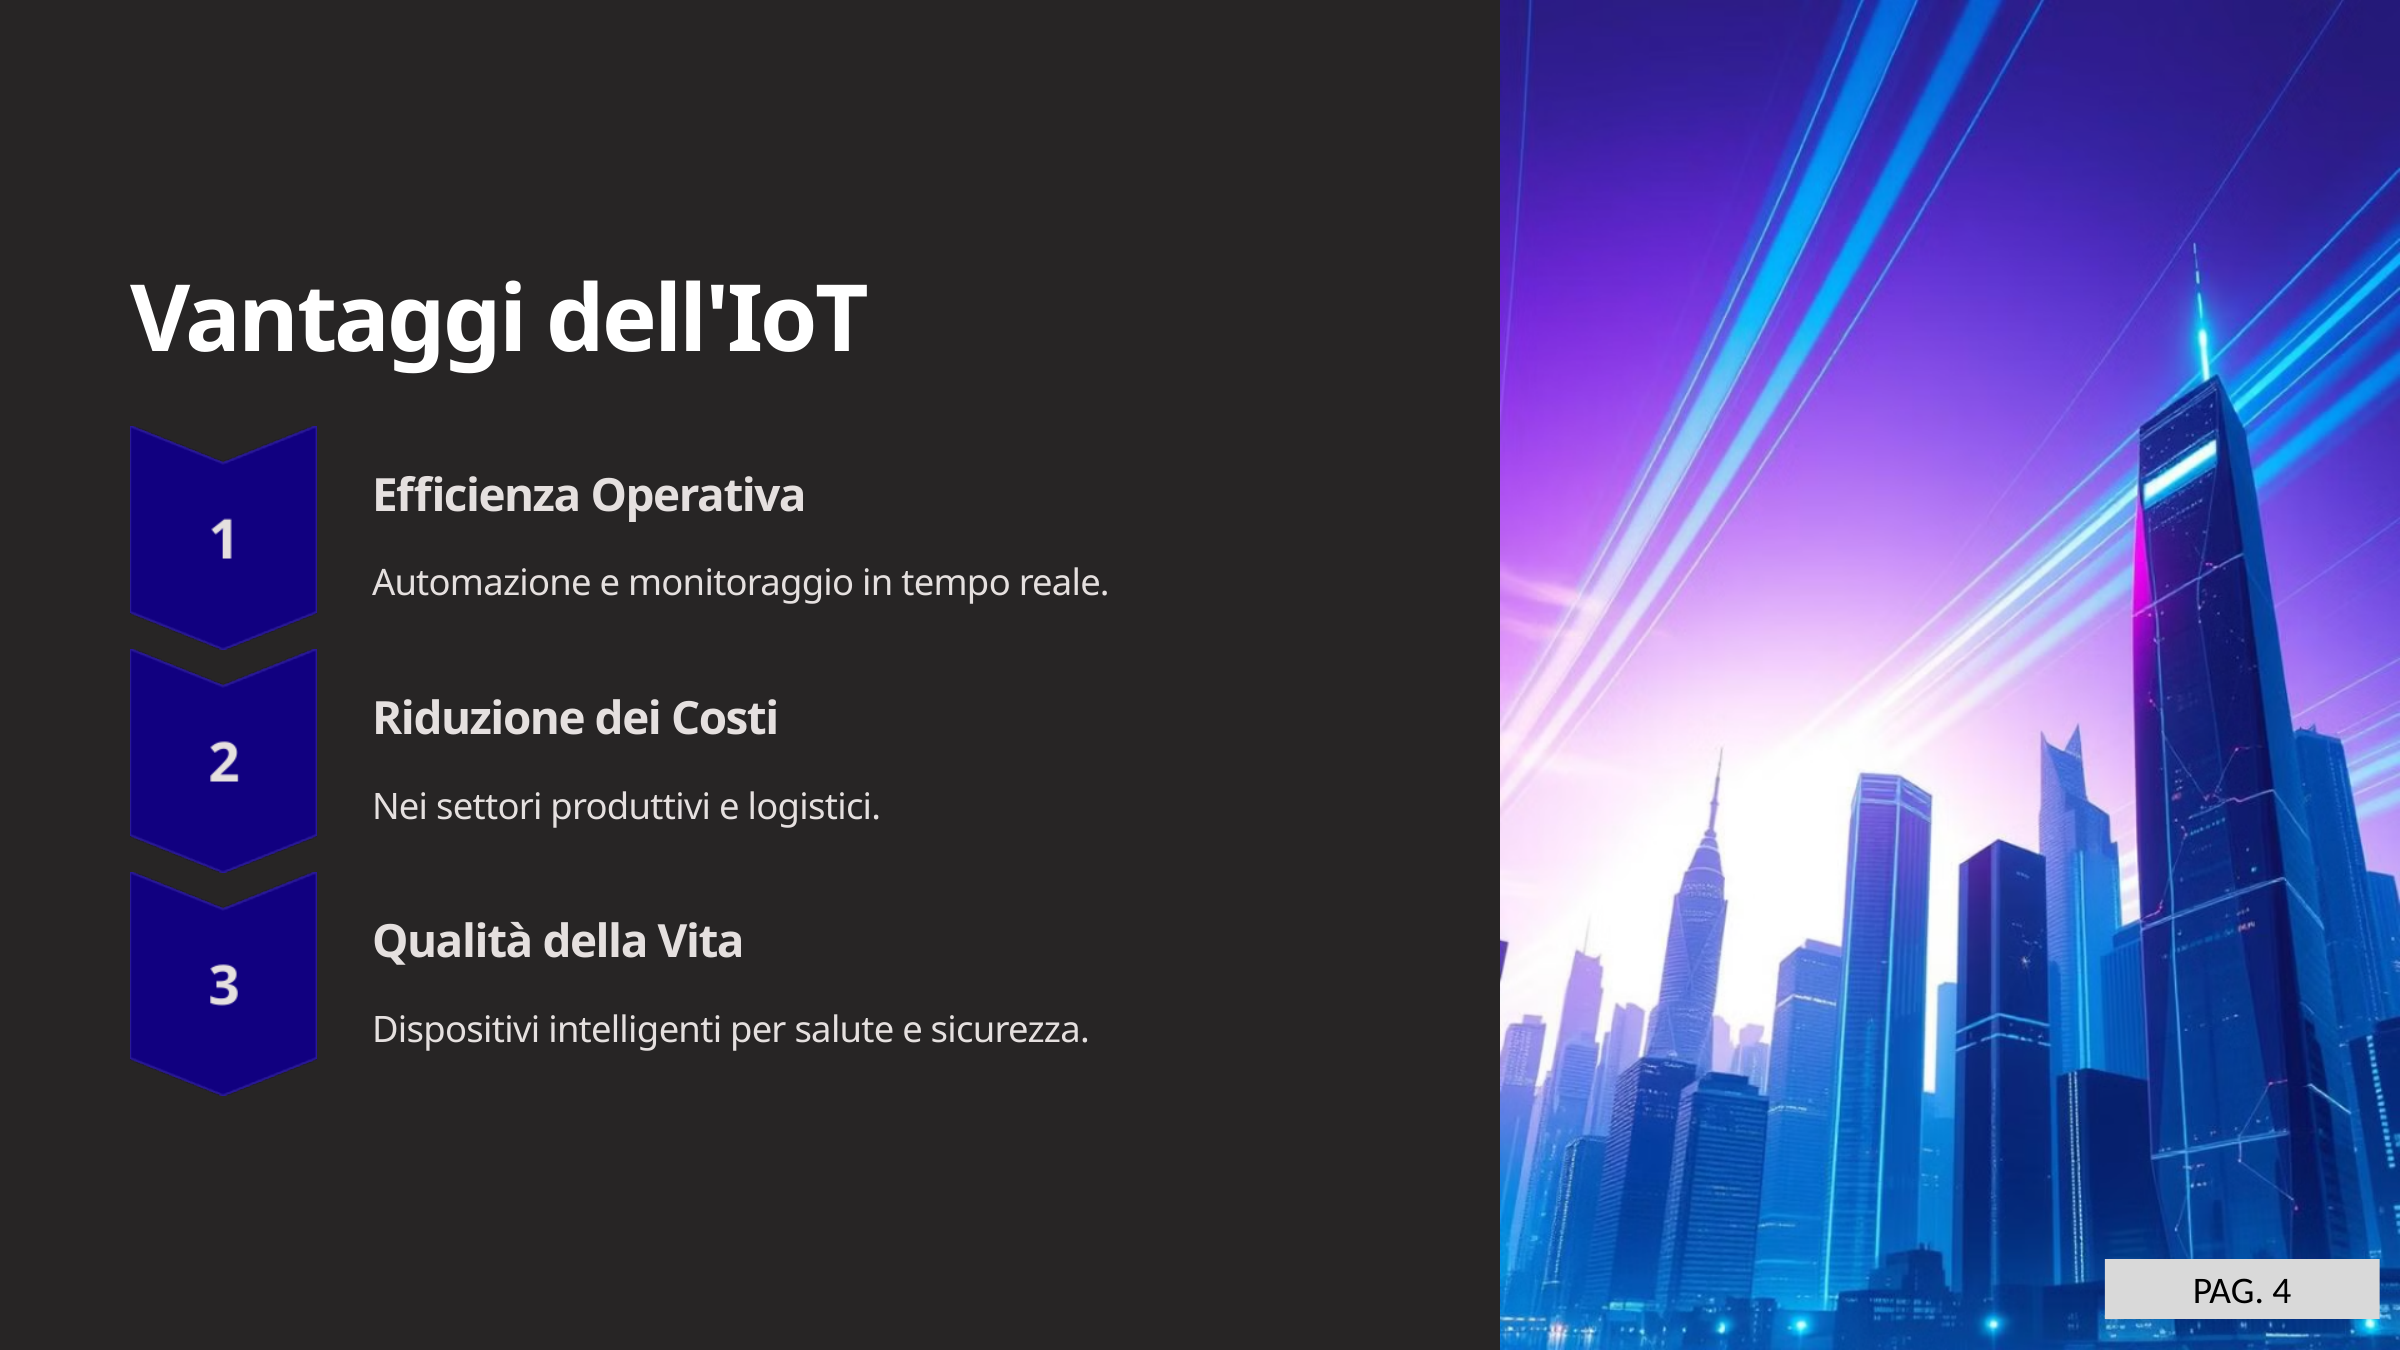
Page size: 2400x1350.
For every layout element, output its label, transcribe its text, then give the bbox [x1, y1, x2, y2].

text_box Efficienza Operativa [371, 463, 838, 522]
picture [1499, 0, 2400, 1350]
picture [130, 426, 317, 1096]
text_box Automazione e monitoraggio in tempo reale. [372, 543, 1370, 604]
text_box Vantaggi dell'IoT [130, 254, 1061, 371]
text_box Riduzione dei Costi [371, 686, 838, 745]
text_box Nei settori produttivi e logistici. [372, 767, 1370, 827]
text_box Dispositivi intelligenti per salute e sicurezza. [372, 990, 1370, 1050]
text_box Qualità della Vita [371, 909, 838, 968]
